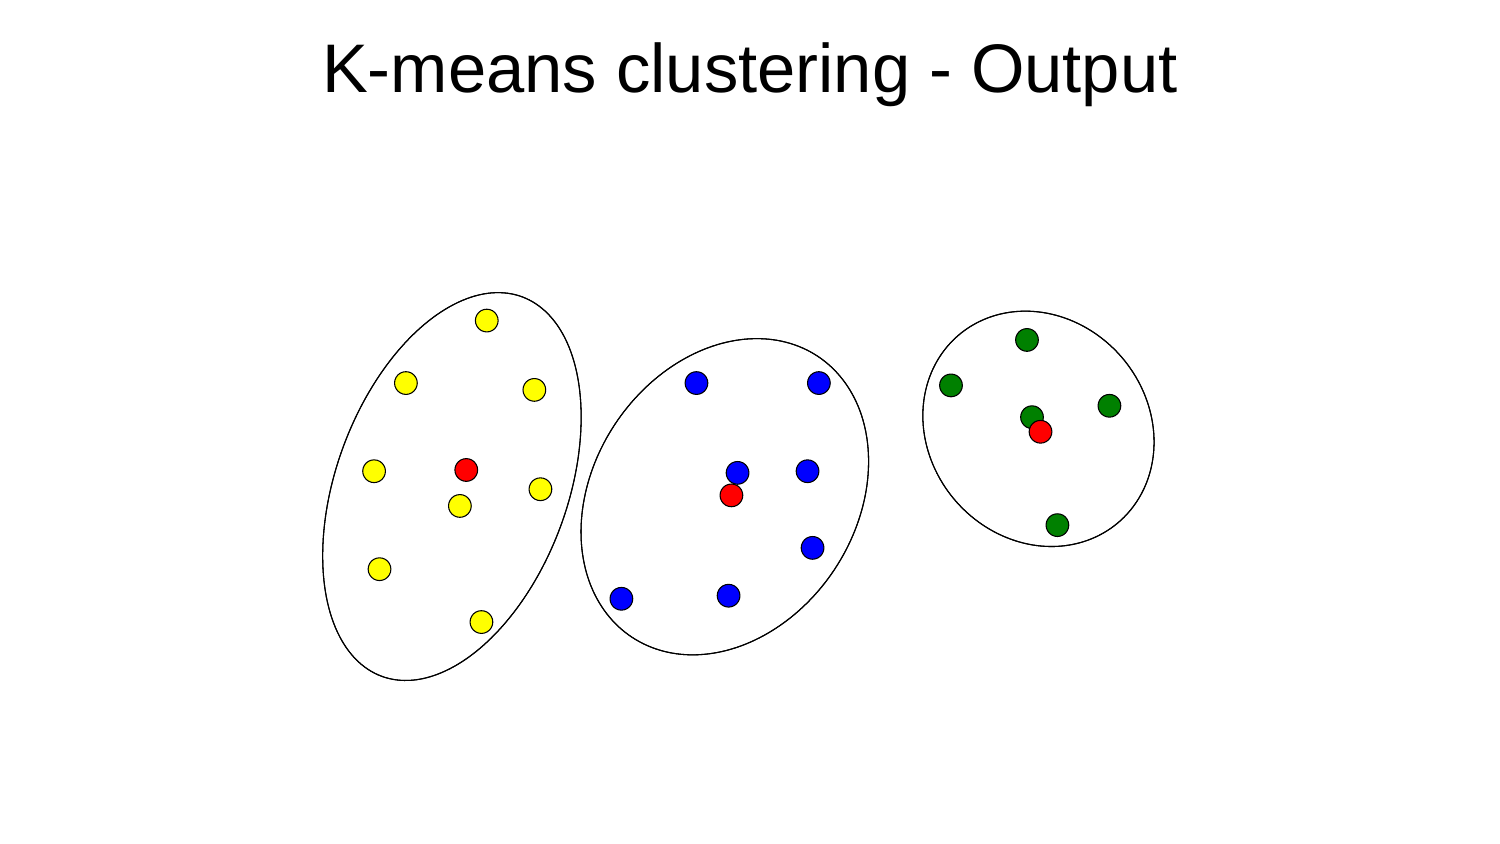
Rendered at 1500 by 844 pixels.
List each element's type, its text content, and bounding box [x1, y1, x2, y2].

text_box [795, 459, 820, 484]
text_box [394, 371, 418, 395]
text_box [1015, 328, 1039, 352]
text_box [684, 371, 709, 395]
text_box [580, 338, 870, 656]
text_box [806, 371, 831, 395]
text_box [609, 586, 634, 611]
text_box [922, 310, 1155, 548]
text_box [469, 610, 494, 634]
text_box [522, 378, 547, 402]
text_box [719, 483, 744, 508]
text_box [362, 459, 386, 484]
text_box [454, 458, 479, 482]
text_box [474, 308, 499, 333]
text_box [447, 494, 472, 518]
text_box [367, 557, 392, 582]
text_box [800, 535, 825, 560]
text_box [1028, 419, 1053, 444]
text_box [1045, 513, 1070, 538]
text_box [1020, 405, 1044, 429]
text_box [725, 460, 750, 485]
text_box [1097, 393, 1122, 418]
text_box [528, 477, 553, 502]
text_box [716, 583, 741, 608]
text_box [939, 373, 963, 398]
title K-means clustering - Output [243, 0, 1257, 141]
